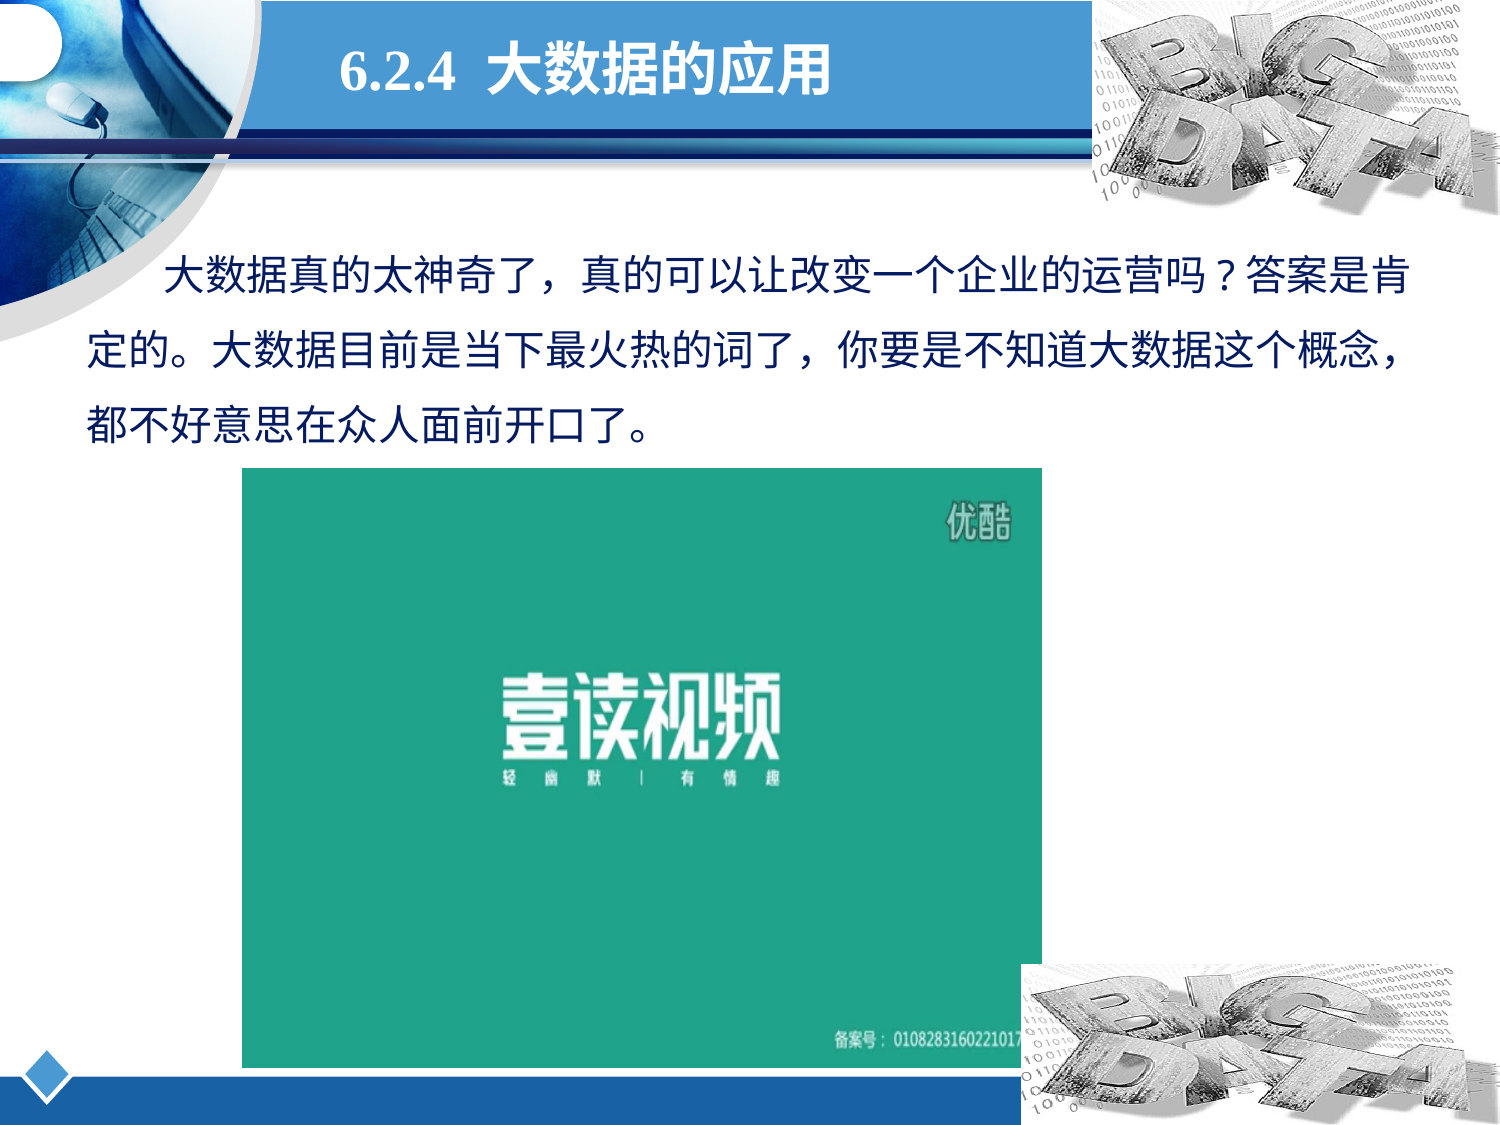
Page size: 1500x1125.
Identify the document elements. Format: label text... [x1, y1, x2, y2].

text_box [241, 467, 1043, 1069]
picture [0, 0, 1500, 217]
title 6.2.4 大数据的应用 [324, 0, 998, 134]
picture [0, 163, 211, 306]
text_box 大数据真的太神奇了，真的可以让改变一个企业的运营吗?答案是肯定的。大数据目前是当下最火热的词了，你要是不知道大数据这个概念，都不好意思在众人面前开口了。 [71, 216, 1461, 456]
picture [1021, 963, 1500, 1125]
